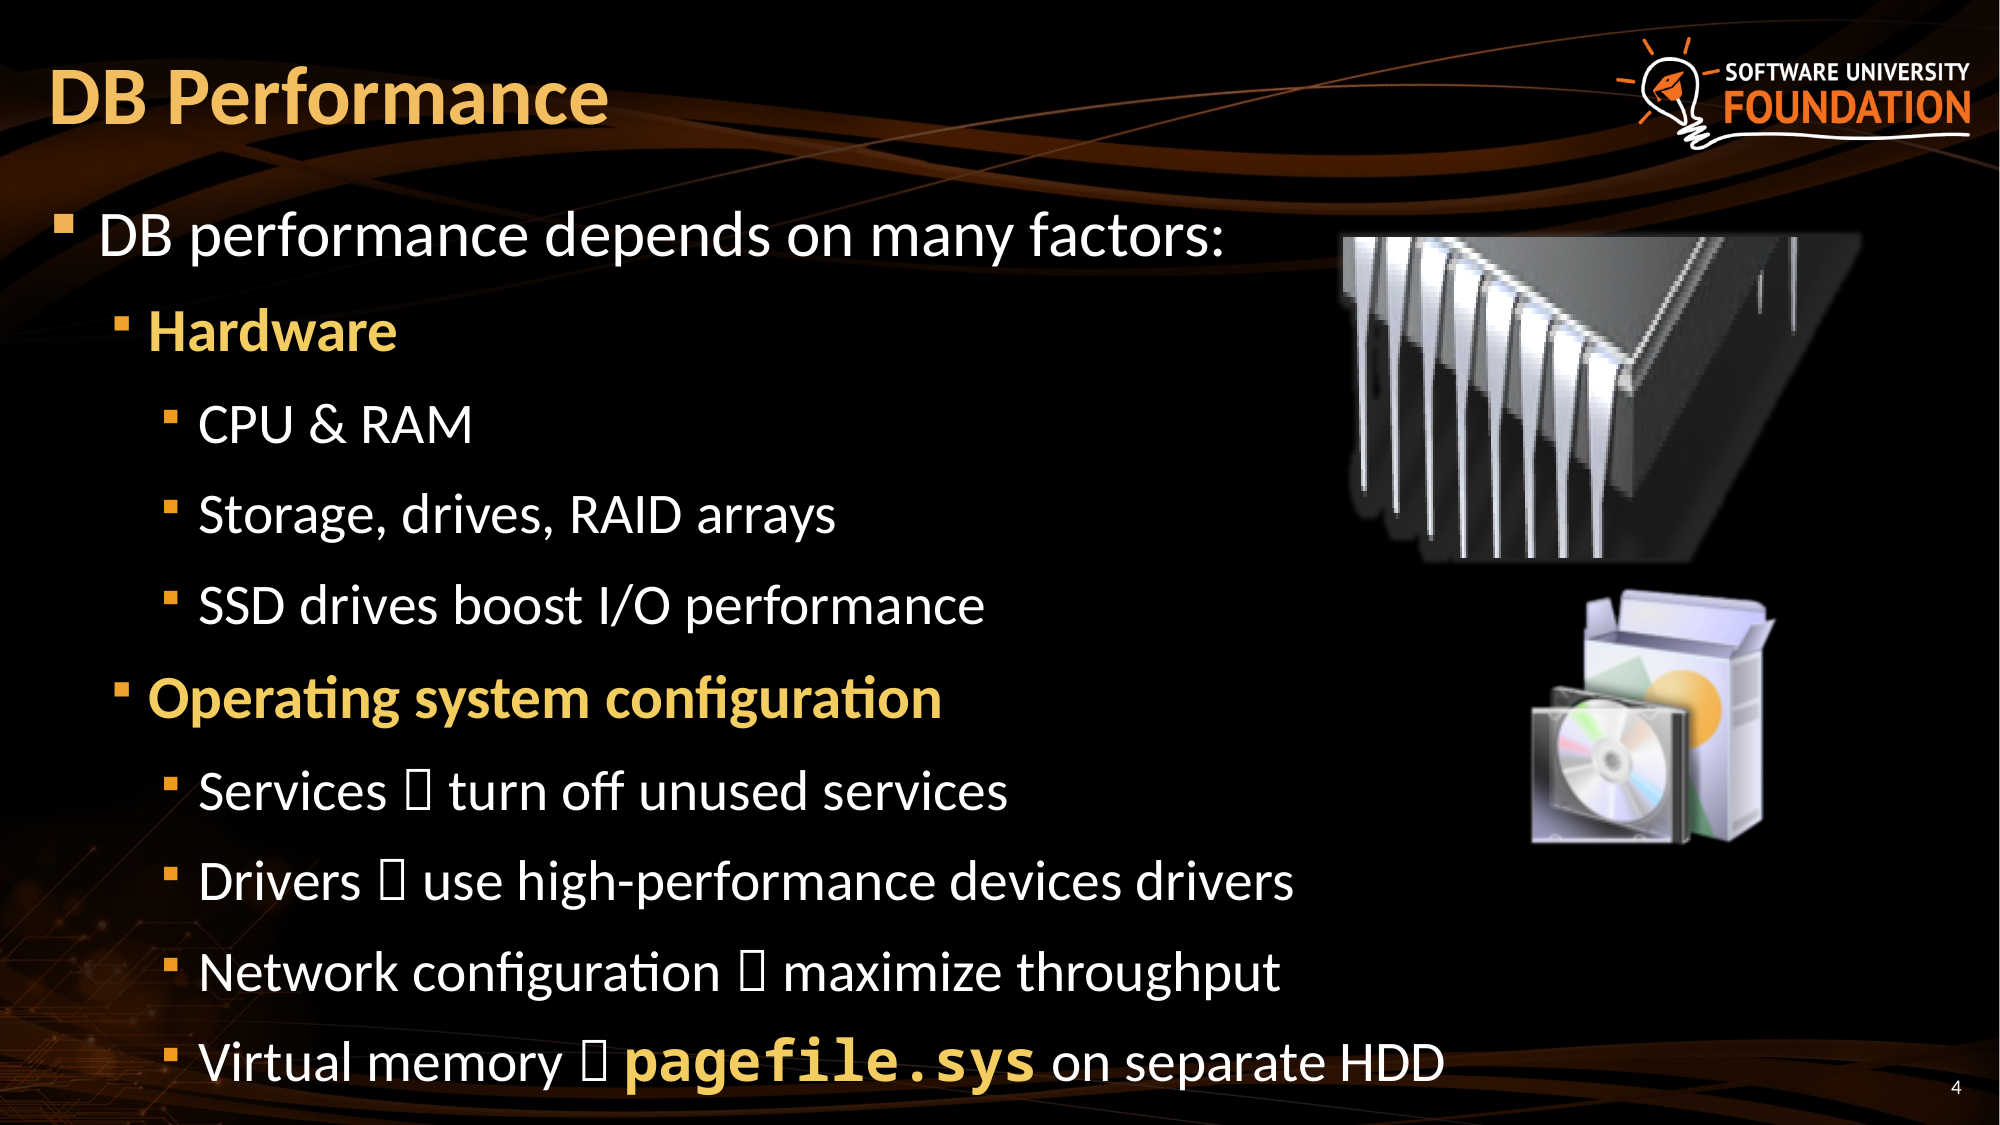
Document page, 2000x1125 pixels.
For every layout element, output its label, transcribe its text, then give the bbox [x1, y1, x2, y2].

slide_number 4 [1897, 1070, 1968, 1103]
picture [0, 0, 2000, 1125]
title DB Performance [30, 6, 1602, 189]
list DB performance depends on many factors: Hardware CPU & RAM Storage, drives, RAID arrays SSD drives boost I/O performance Operating system configuration Services  turn off unused services Drivers  use high-performance devices drivers Network configuration  maximize throughput Virtual memory  pagefile.sys on separate HDD [31, 188, 1968, 1103]
